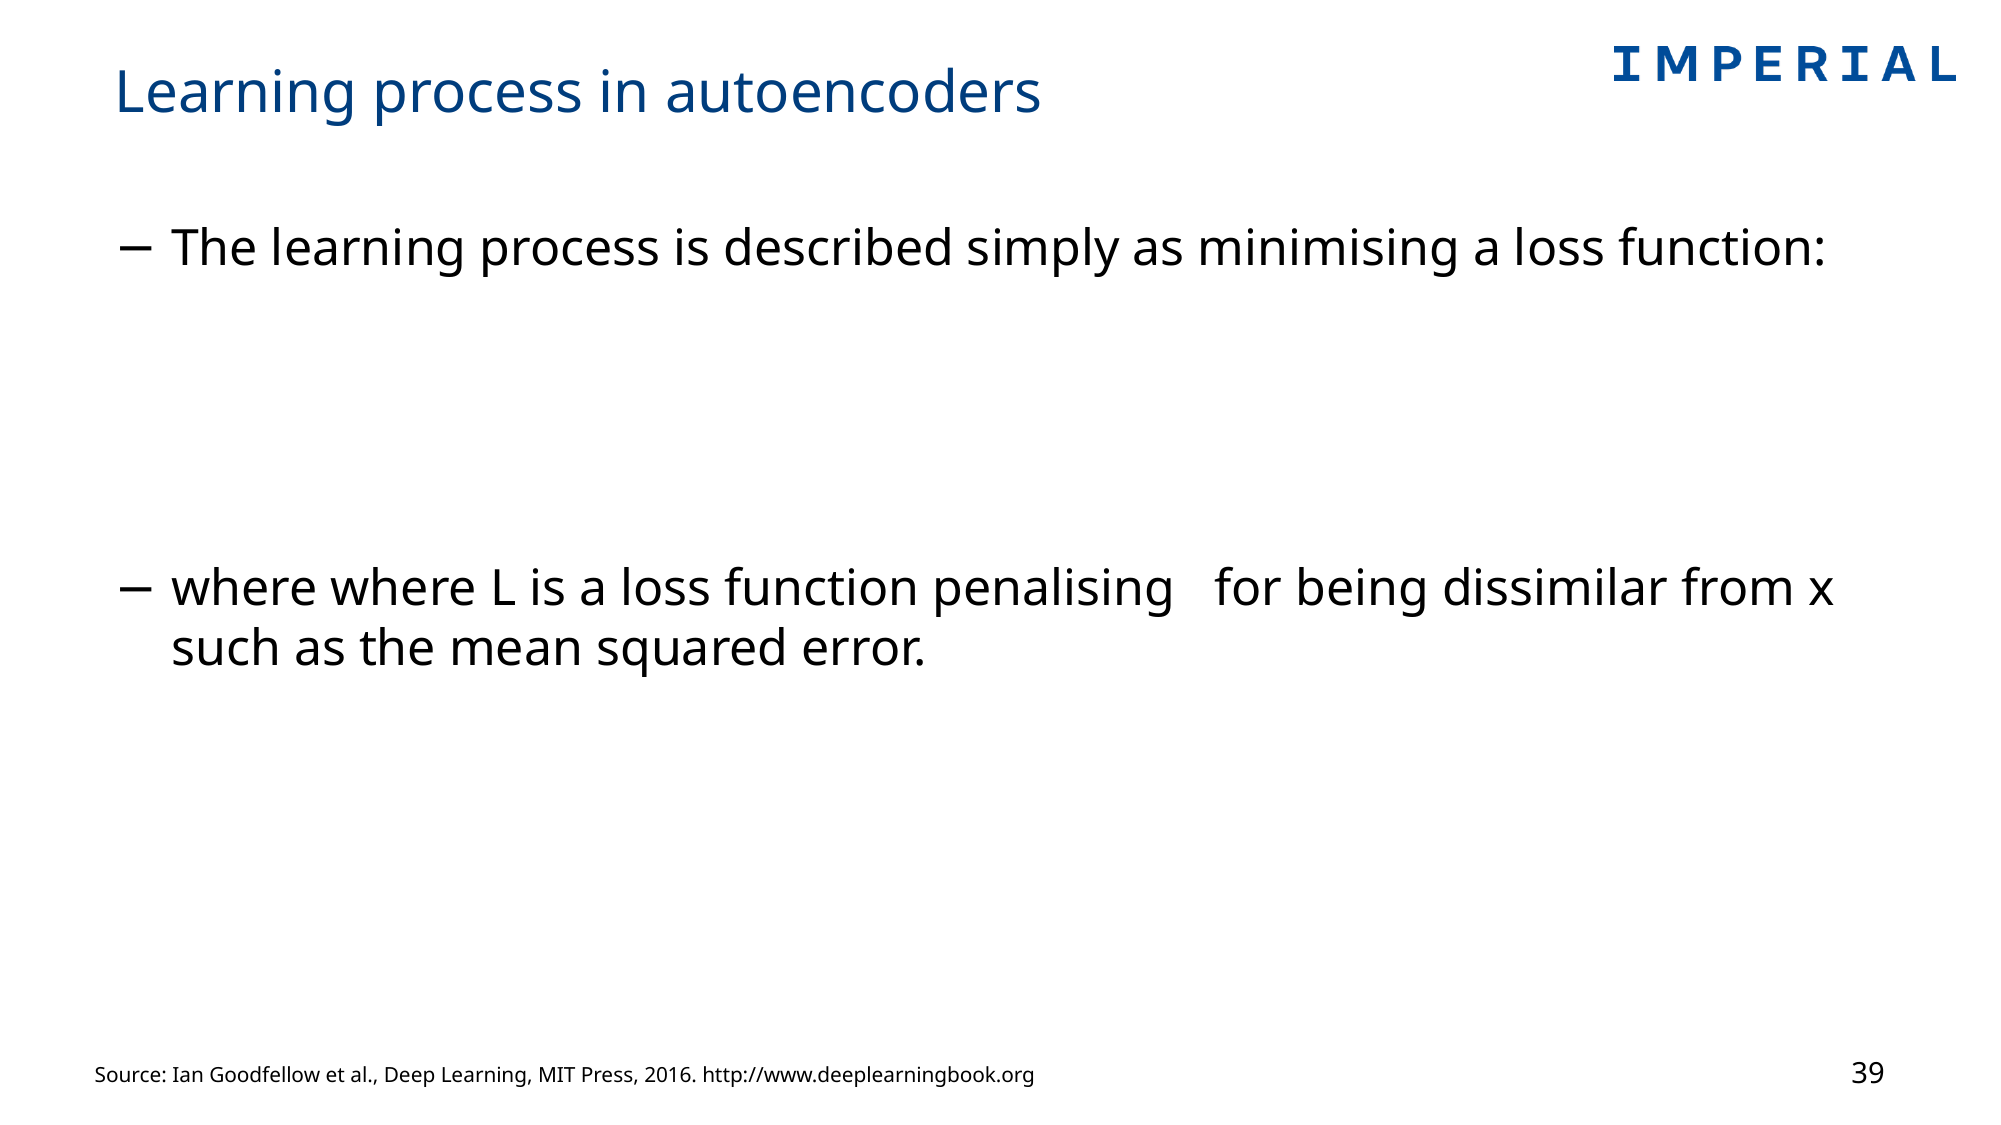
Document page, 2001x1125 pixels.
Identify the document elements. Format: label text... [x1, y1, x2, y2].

picture [1900, 46, 1956, 81]
text_box Source: Ian Goodfellow et al., Deep Learning, MIT Press, 2016. http://www.deeplearningbook.org [79, 1054, 1050, 1095]
slide_number 39 [1433, 1046, 1901, 1103]
title Learning process in autoencoders [99, 0, 1900, 184]
